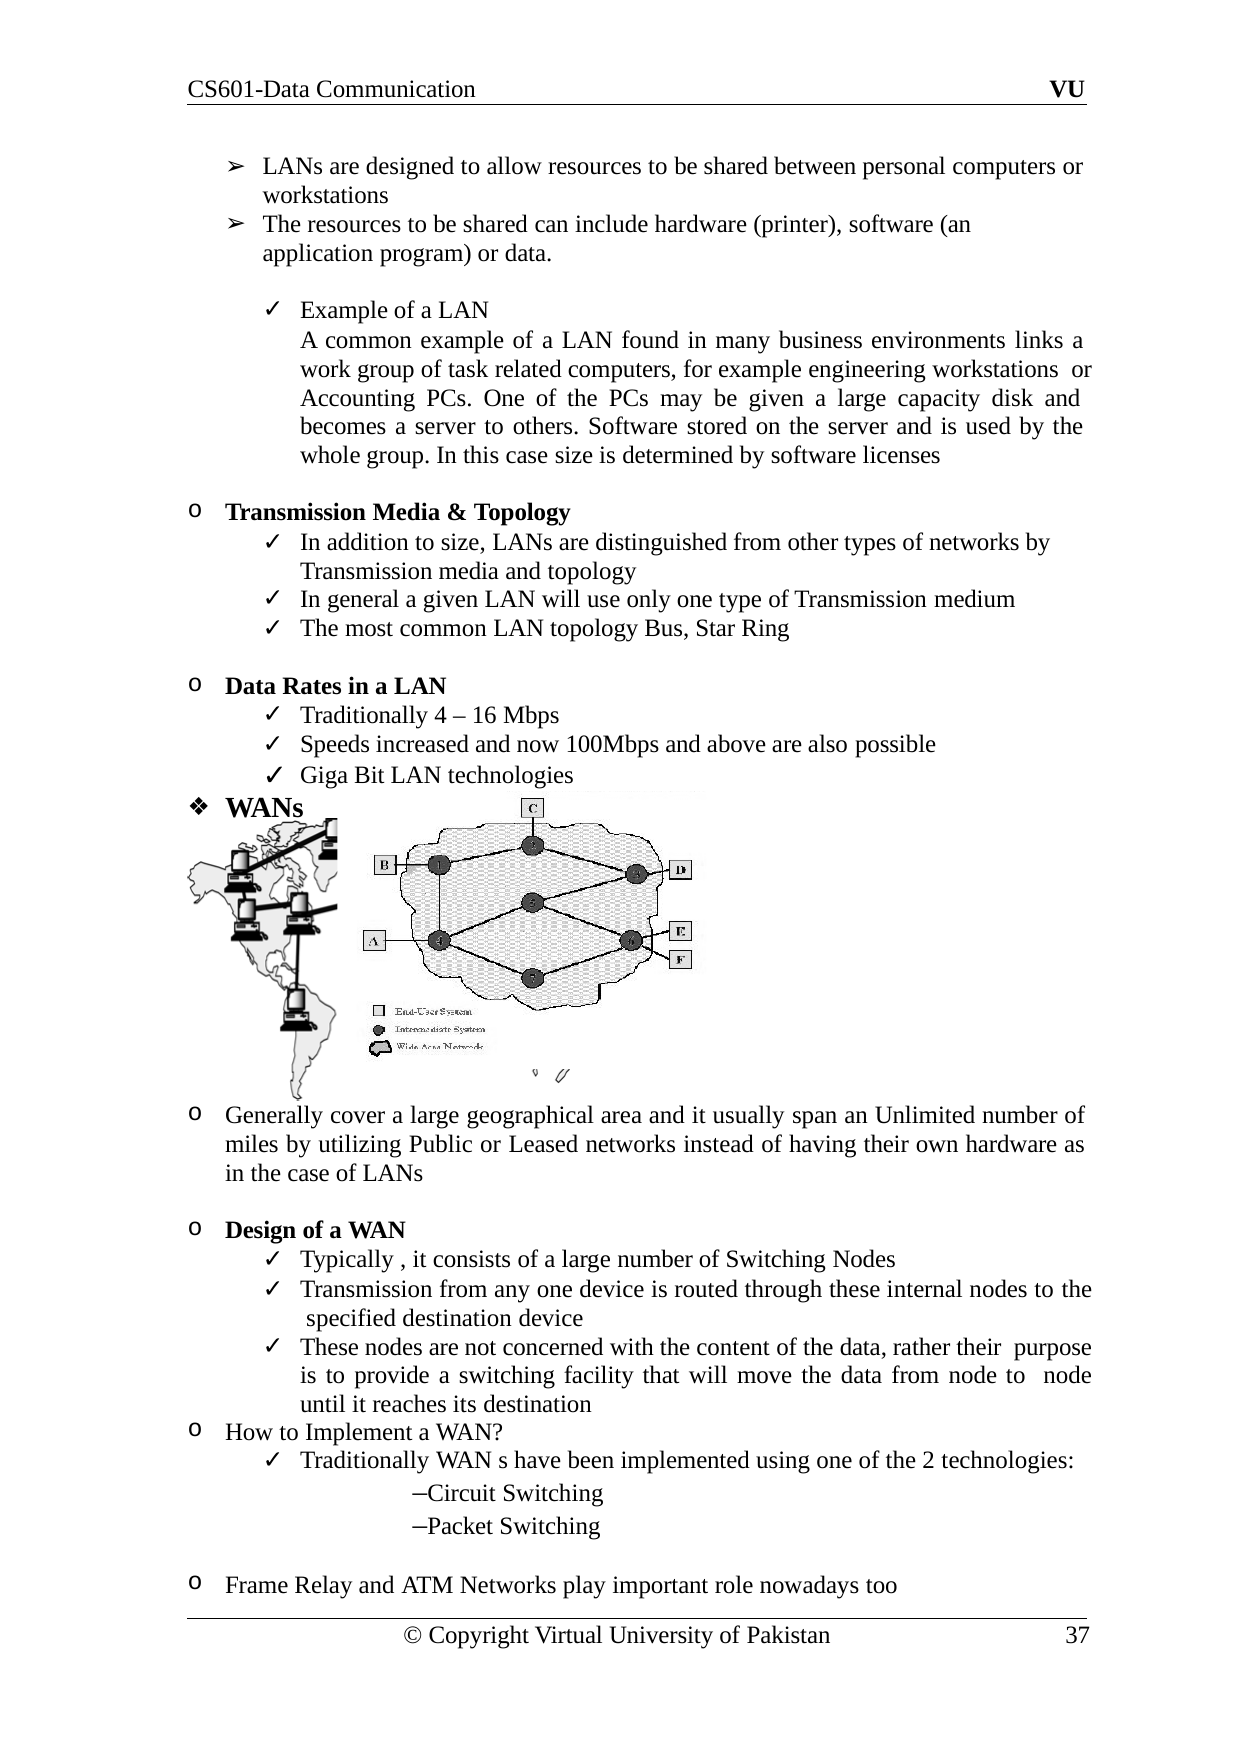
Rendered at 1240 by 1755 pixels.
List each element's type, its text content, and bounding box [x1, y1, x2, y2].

text_box [337, 791, 732, 1069]
text_box CS601-Data Communication VU LANs are designed to allow resources to be shared between personal computers or workstations The resources to be shared can include hardware (printer), software (an application program) or data. Example of a LAN A common example of a LAN found in many business environments links a work group of task related computers, for example engineering workstations or Accounting PCs. One of the PCs may be given a large capacity disk and becomes a server to others. Software stored on the server and is used by the whole group. In this case size is determined by software licenses Transmission Media & Topology In addition to size, LANs are distinguished from other types of networks by Transmission media and topology In general a given LAN will use only one type of Transmission medium The most common LAN topology Bus, Star Ring Data Rates in a LAN Traditionally 4 – 16 Mbps Speeds increased and now 100Mbps and above are also possible Giga Bit LAN technologies WANs [185, 72, 1093, 823]
text_box [187, 818, 585, 1100]
text_box 37 [1063, 1621, 1093, 1650]
footer © Copyright Virtual University of Pakistan [401, 1621, 840, 1755]
text_box Generally cover a large geographical area and it usually span an Unlimited number of miles by utilizing Public or Leased networks instead of having their own hardware as in the case of LANs Design of a WAN Typically , it consists of a large number of Switching Nodes Transmission from any one device is routed through these internal nodes to the specified destination device These nodes are not concerned with the content of the data, rather their purpose is to provide a switching facility that will move the data from node to node until it reaches its destination How to Implement a WAN? Traditionally WAN s have been implemented using one of the 2 technologies: –Circuit Switching –Packet Switching Frame Relay and ATM Networks play important role nowadays too [185, 1100, 1093, 1599]
